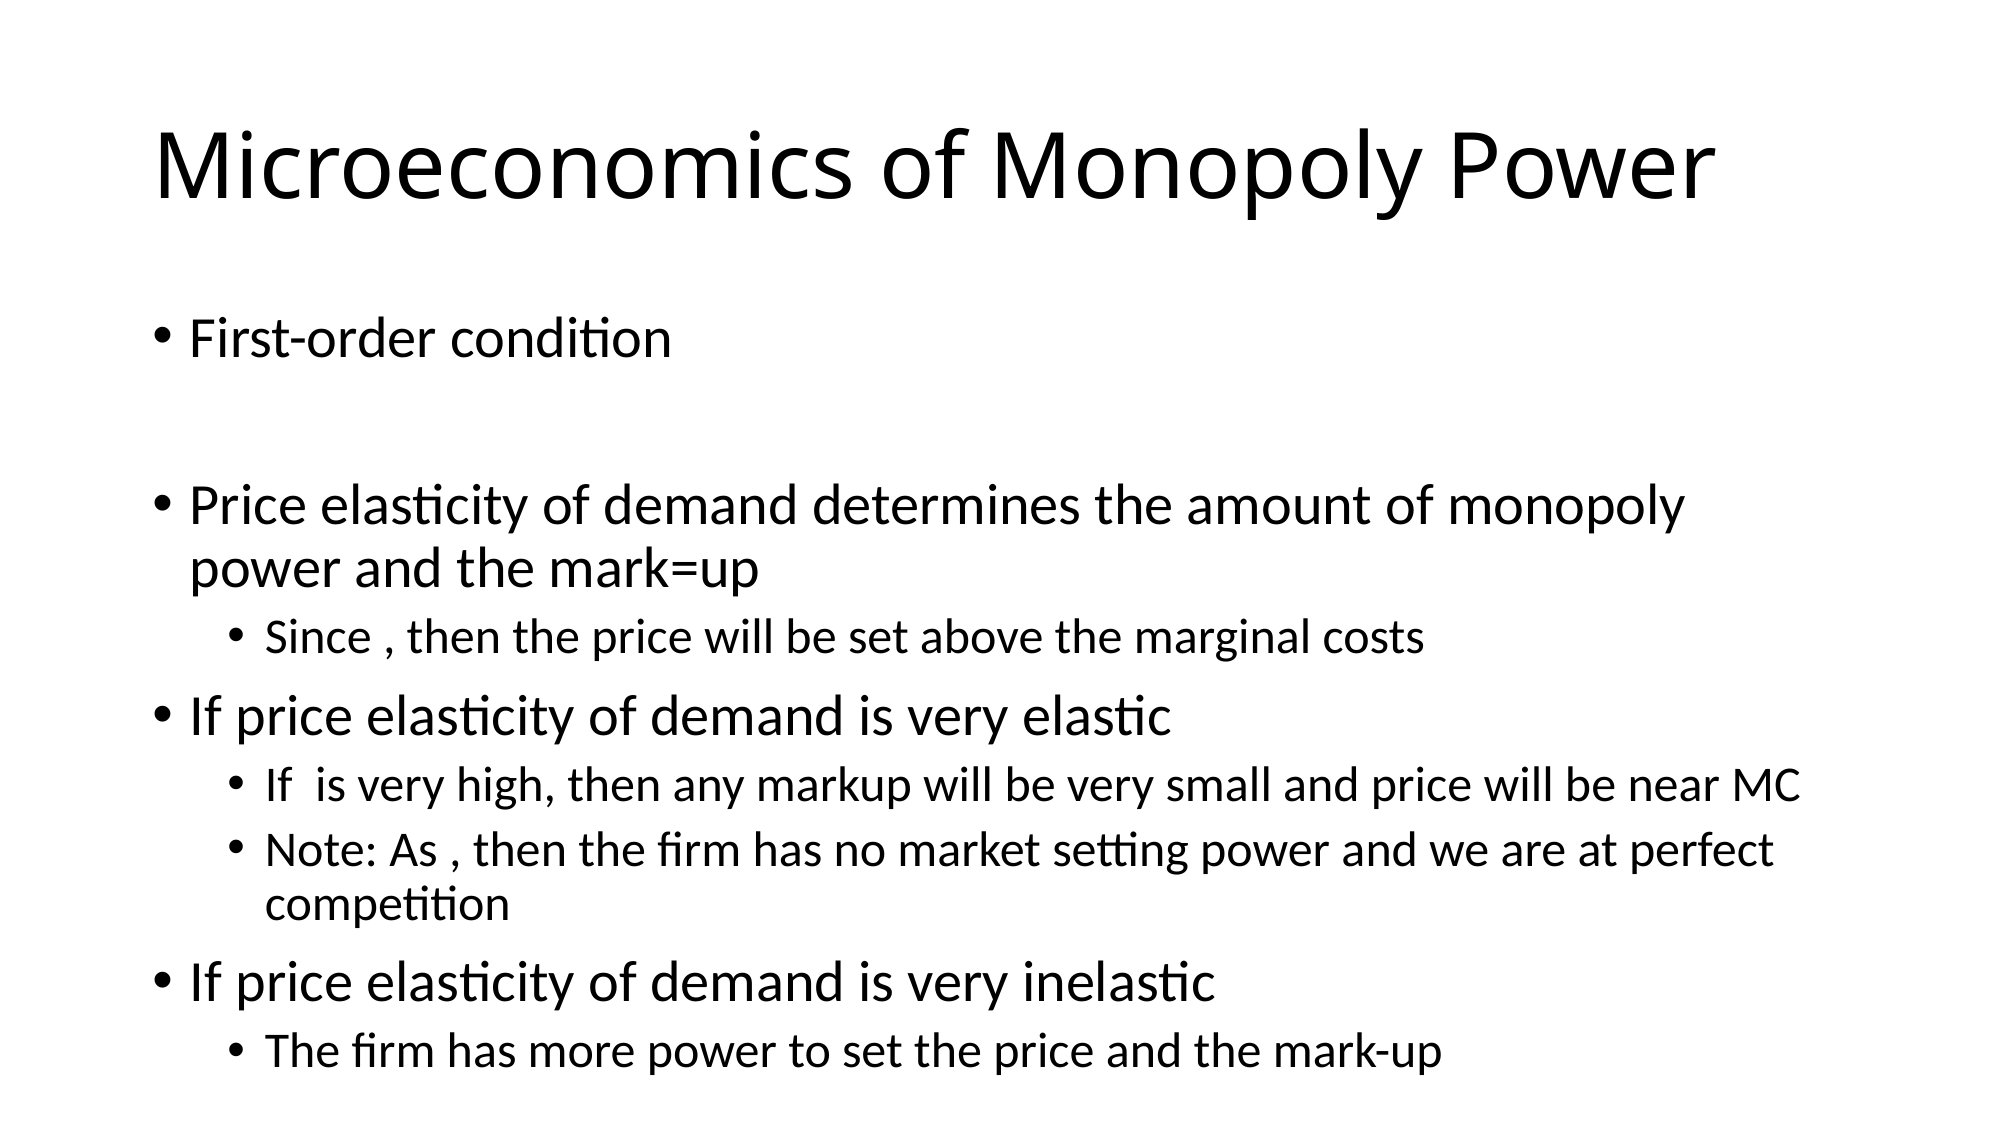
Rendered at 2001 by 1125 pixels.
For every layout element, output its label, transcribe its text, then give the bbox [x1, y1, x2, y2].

title Microeconomics of Monopoly Power [137, 59, 1863, 278]
